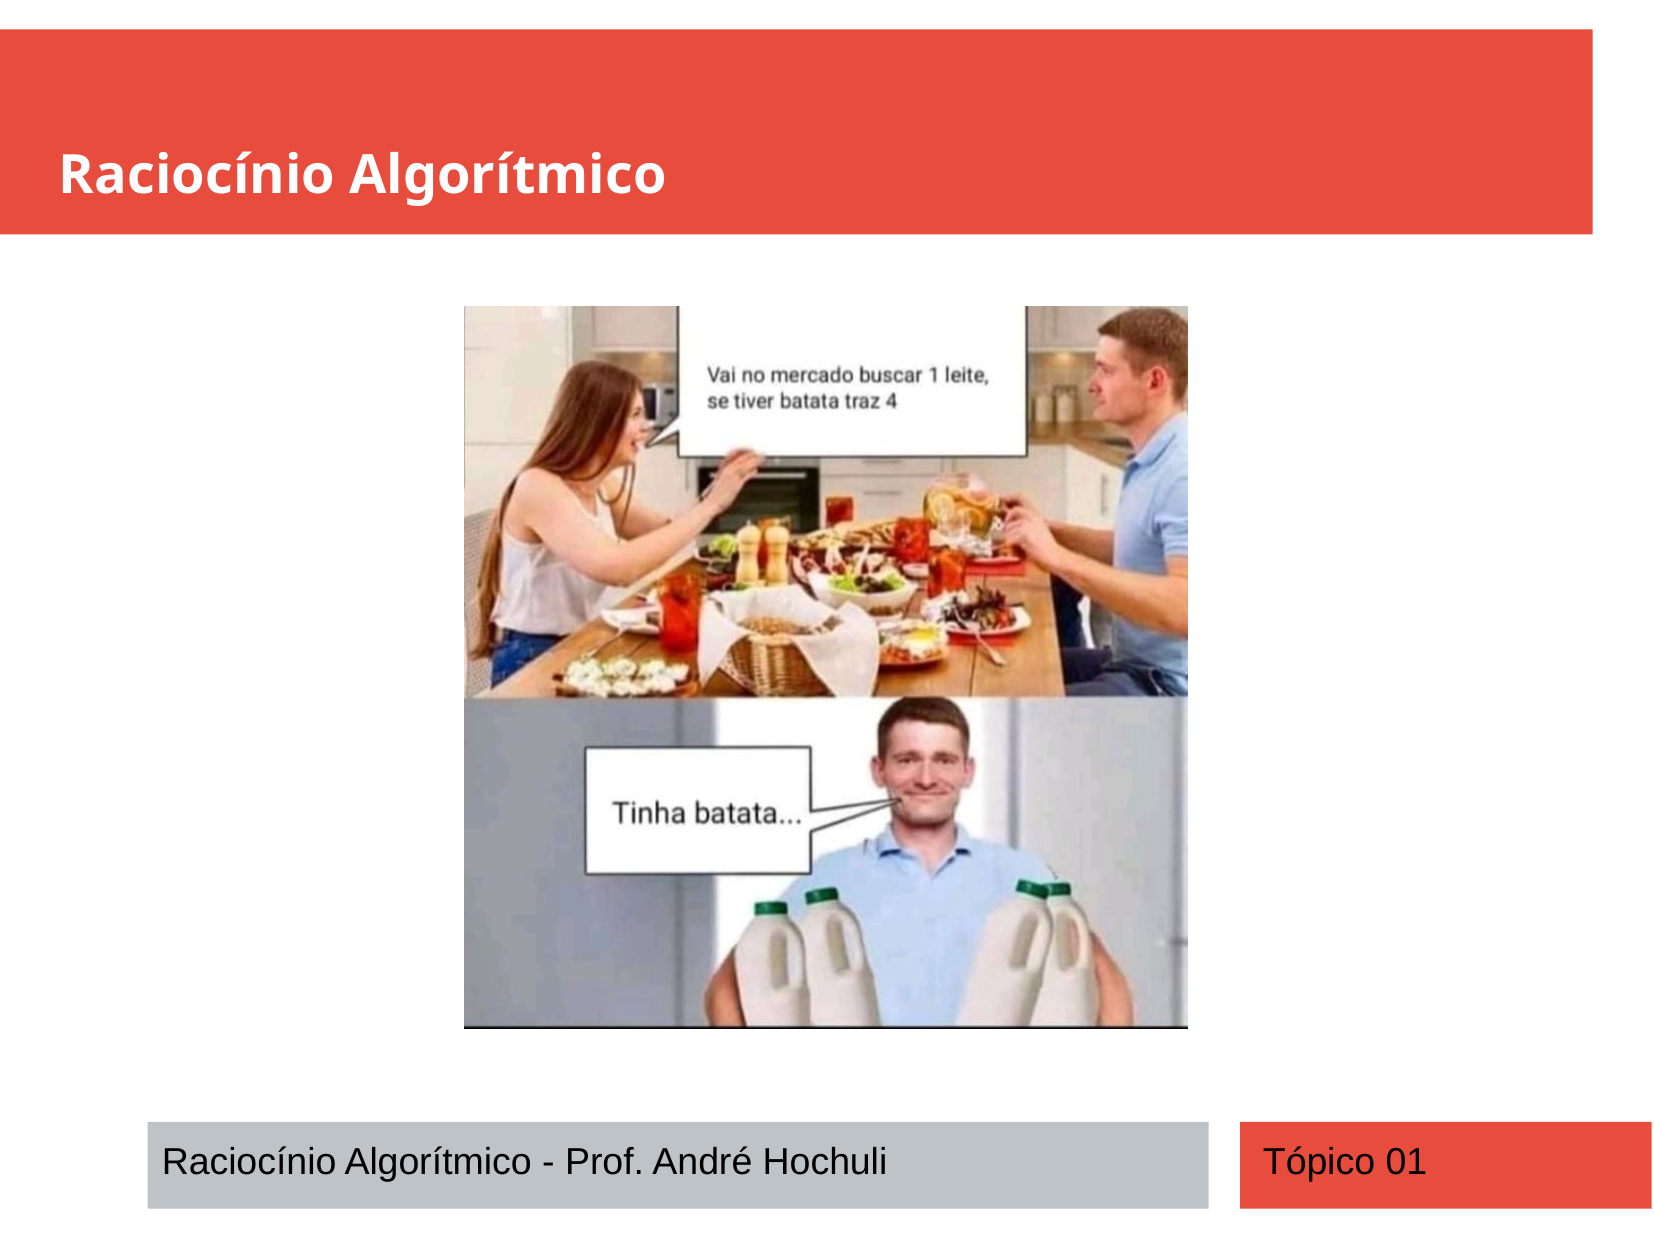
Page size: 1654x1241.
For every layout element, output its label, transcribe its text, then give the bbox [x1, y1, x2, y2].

text_box Tópico 01 [1248, 1129, 1622, 1188]
text_box Raciocínio Algorítmico [58, 58, 1593, 205]
text_box Raciocínio Algorítmico - Prof. André Hochuli [147, 1129, 1203, 1188]
picture [463, 305, 1188, 1029]
